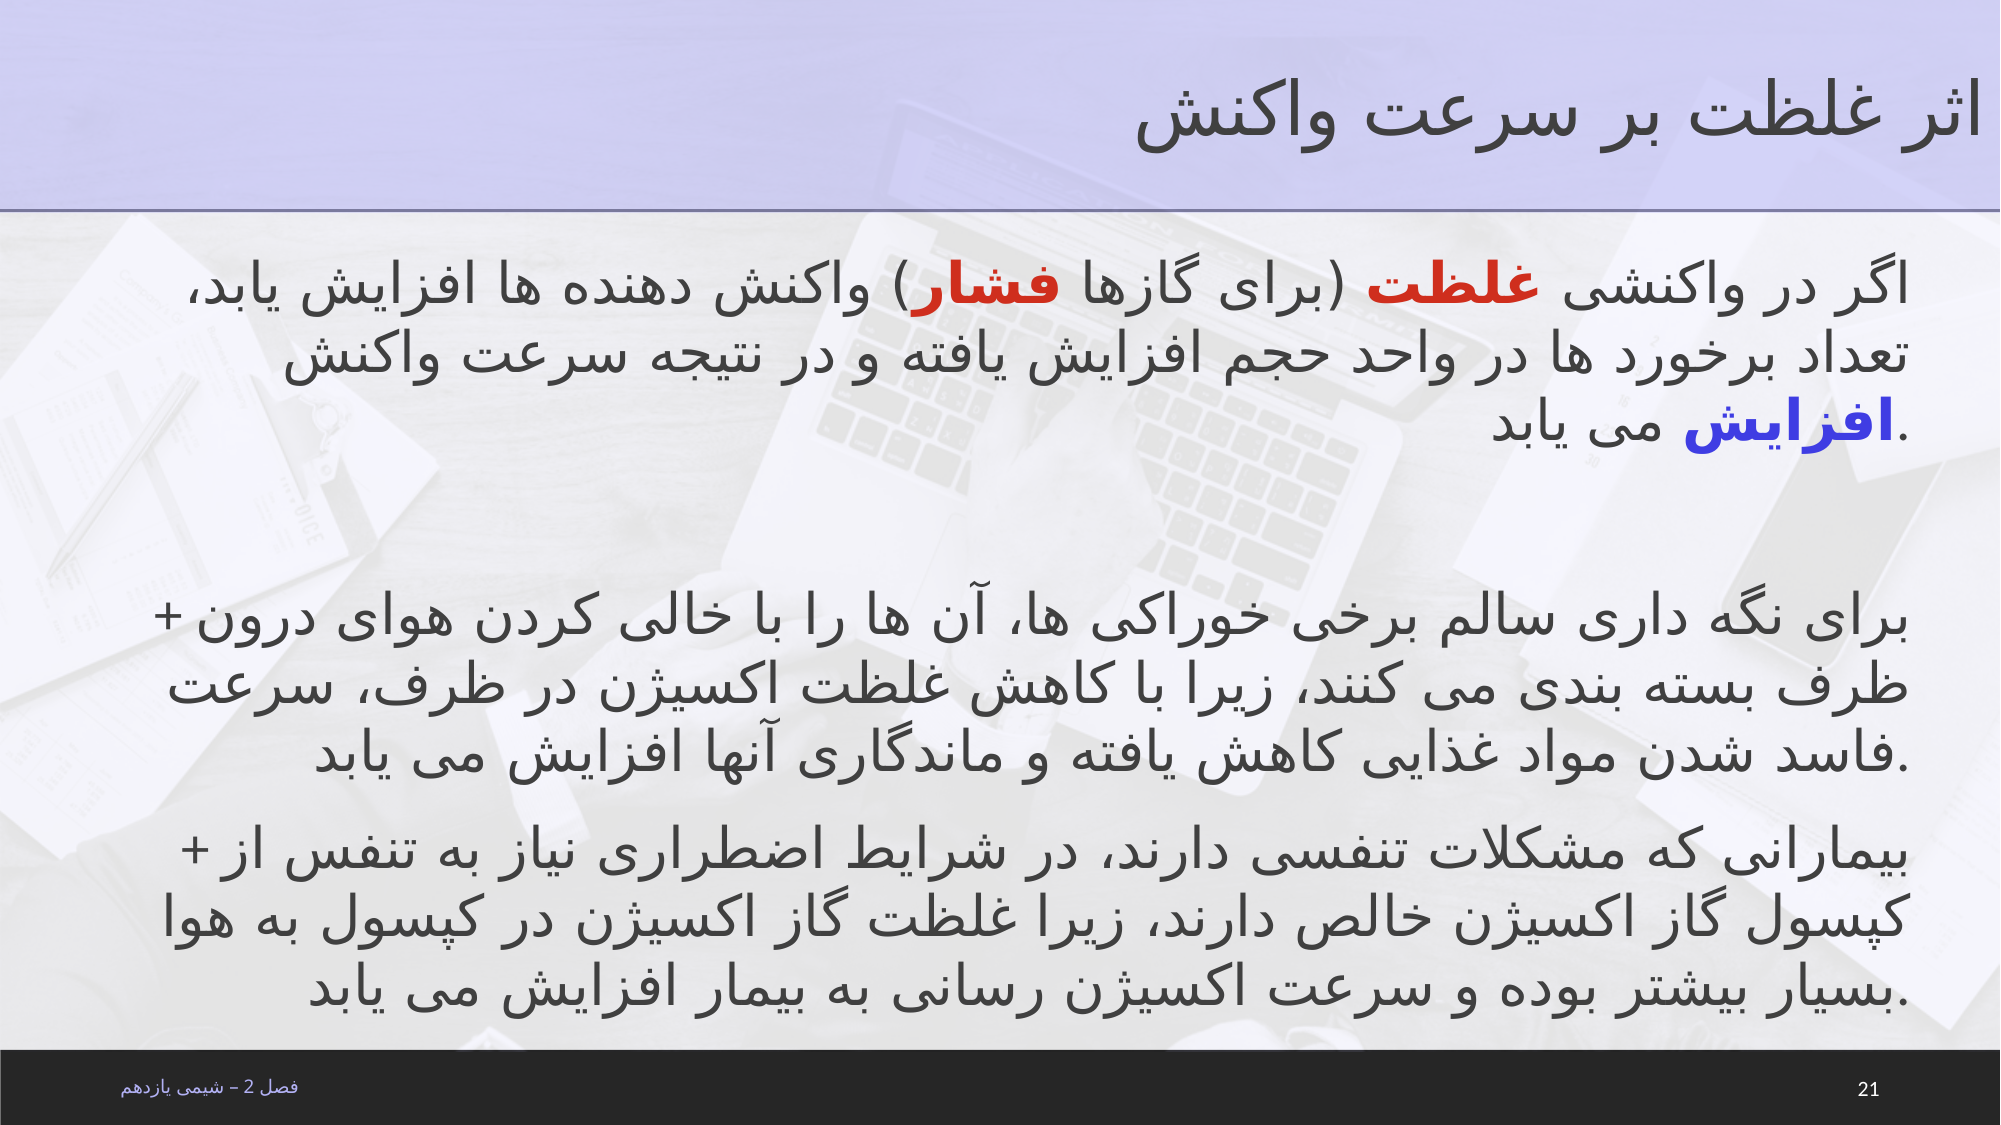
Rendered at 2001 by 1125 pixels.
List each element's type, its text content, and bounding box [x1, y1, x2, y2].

footer فصل 2 – شیمی یازدهم [105, 1060, 1224, 1118]
slide_number 21 [1793, 1060, 1895, 1118]
picture [0, 0, 2000, 1052]
